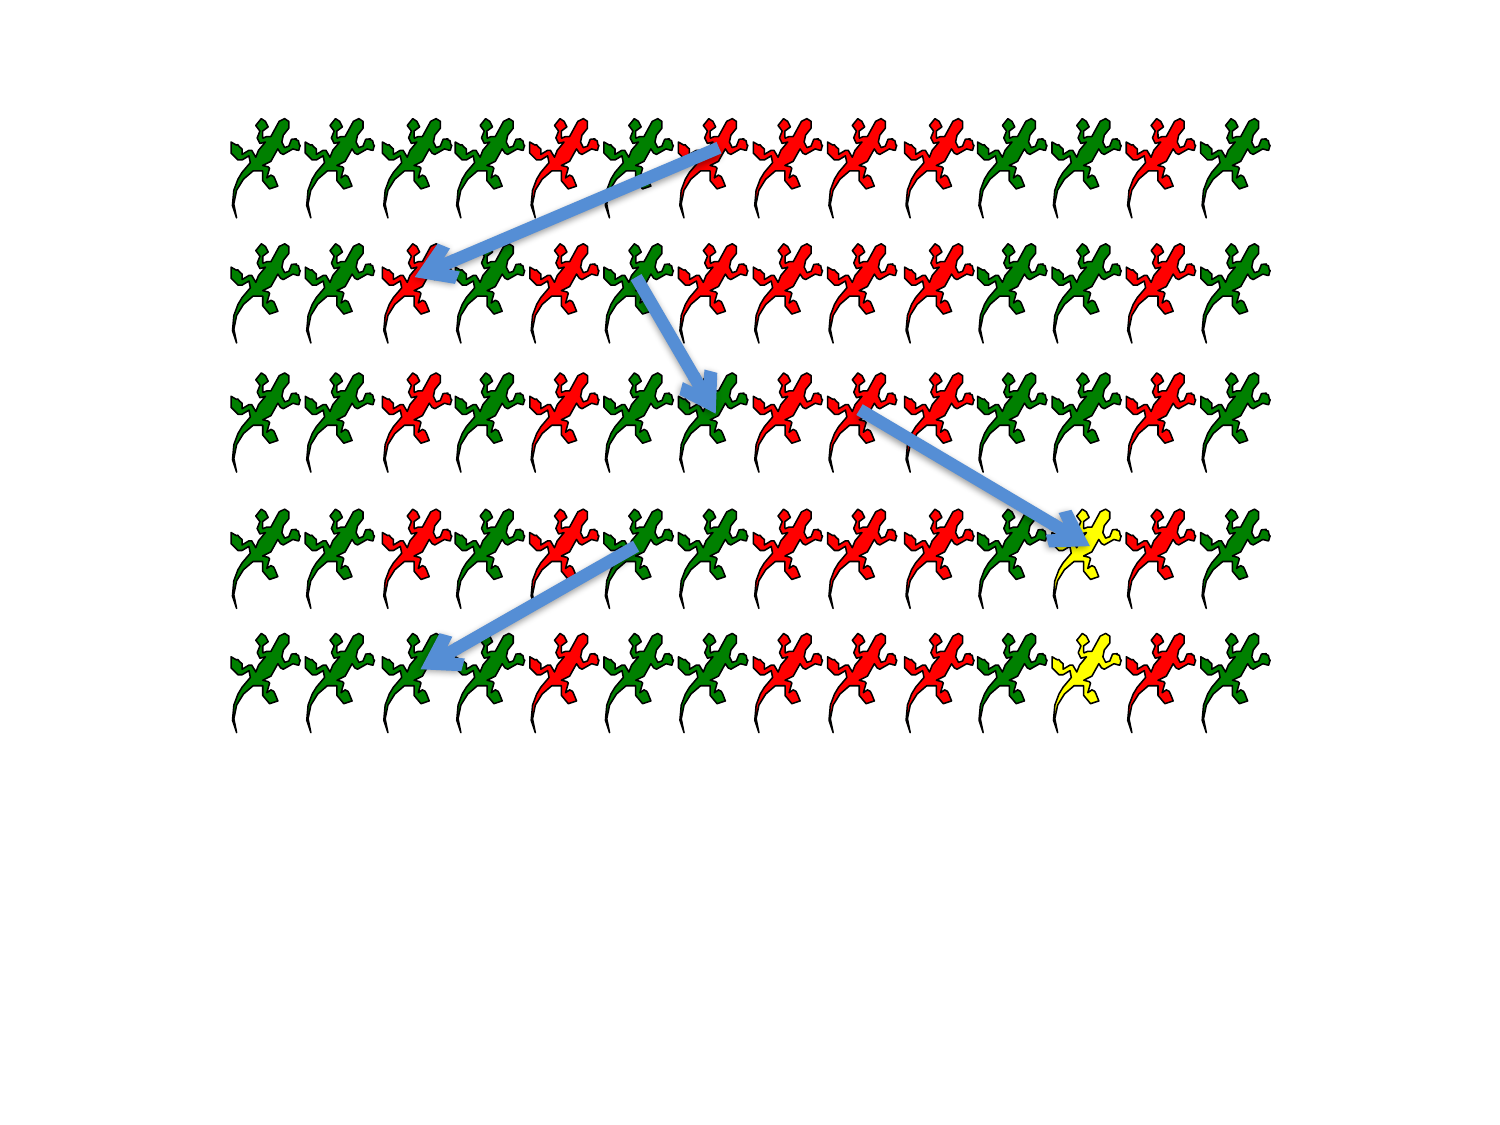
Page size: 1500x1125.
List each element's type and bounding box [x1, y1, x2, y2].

text_box [1200, 509, 1271, 609]
text_box [440, 138, 452, 146]
text_box [382, 372, 452, 473]
text_box [753, 633, 823, 733]
text_box [1002, 372, 1048, 408]
text_box [480, 509, 525, 544]
text_box [661, 138, 674, 146]
text_box [382, 509, 452, 609]
text_box [231, 509, 301, 609]
text_box [554, 118, 588, 146]
text_box [678, 509, 748, 609]
text_box [904, 243, 975, 343]
text_box [977, 118, 1048, 218]
text_box [753, 509, 823, 609]
text_box [605, 633, 674, 733]
text_box [1126, 243, 1196, 343]
text_box [1052, 396, 1075, 408]
text_box [904, 633, 975, 733]
text_box [455, 372, 525, 473]
text_box [827, 633, 897, 733]
text_box [929, 372, 975, 408]
text_box [382, 267, 430, 343]
text_box [231, 372, 301, 473]
text_box [603, 532, 626, 544]
text_box [753, 118, 823, 218]
text_box [513, 138, 525, 146]
text_box [605, 286, 630, 343]
text_box [382, 656, 430, 733]
text_box [1052, 243, 1122, 343]
text_box [1126, 633, 1196, 733]
text_box [1052, 118, 1122, 218]
text_box [978, 555, 1025, 609]
text_box [678, 633, 748, 733]
text_box [904, 118, 975, 218]
text_box [420, 545, 637, 670]
text_box [719, 300, 726, 314]
text_box [1200, 633, 1271, 733]
text_box [1200, 118, 1271, 218]
text_box [1200, 372, 1271, 473]
text_box [977, 243, 1048, 343]
text_box [529, 532, 541, 544]
text_box [414, 147, 720, 278]
text_box [703, 118, 748, 155]
text_box [1126, 118, 1196, 218]
text_box [531, 286, 577, 343]
text_box [231, 118, 301, 218]
text_box [587, 138, 599, 146]
text_box [635, 276, 716, 414]
text_box [827, 118, 897, 218]
text_box [753, 372, 823, 473]
text_box [542, 540, 553, 544]
text_box [305, 509, 375, 609]
text_box [456, 286, 503, 343]
text_box [640, 558, 651, 580]
text_box [1053, 555, 1099, 609]
text_box [531, 678, 577, 733]
text_box [859, 409, 1091, 547]
text_box [720, 372, 748, 413]
text_box [977, 633, 1048, 733]
text_box [1052, 633, 1122, 733]
text_box [305, 633, 375, 733]
text_box [904, 396, 928, 408]
text_box [724, 243, 748, 280]
text_box [480, 118, 514, 146]
text_box [231, 243, 301, 343]
text_box [1094, 509, 1122, 549]
text_box [906, 555, 952, 609]
text_box [529, 372, 600, 473]
text_box [407, 633, 415, 659]
text_box [628, 509, 674, 553]
text_box [456, 678, 503, 733]
text_box [604, 396, 651, 473]
text_box [1126, 372, 1196, 473]
text_box [554, 509, 599, 544]
text_box [827, 532, 875, 609]
text_box [1126, 509, 1196, 609]
text_box [305, 243, 375, 343]
text_box [382, 118, 441, 218]
text_box [1076, 372, 1122, 413]
text_box [231, 633, 301, 733]
text_box [753, 243, 823, 343]
text_box [679, 420, 726, 473]
text_box [827, 372, 897, 473]
text_box [827, 243, 897, 343]
text_box [1200, 243, 1271, 343]
text_box [628, 118, 662, 146]
text_box [1095, 431, 1099, 442]
text_box [305, 118, 375, 218]
text_box [455, 532, 478, 544]
text_box [305, 372, 375, 473]
text_box [977, 396, 1001, 408]
